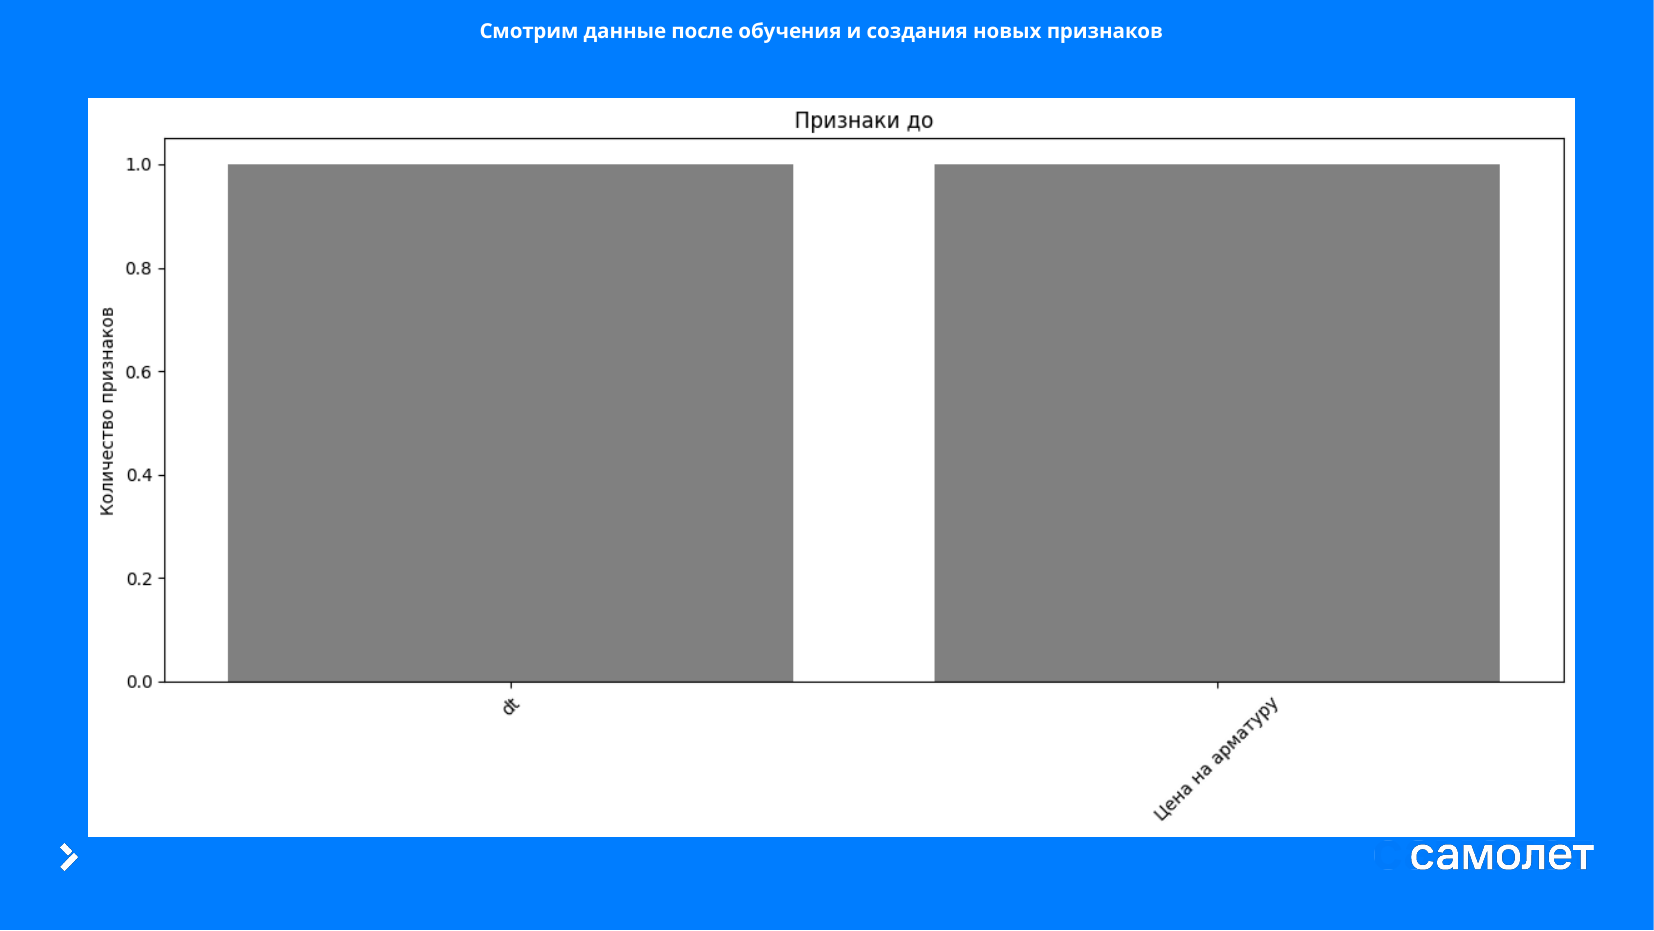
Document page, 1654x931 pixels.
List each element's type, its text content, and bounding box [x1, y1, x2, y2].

picture [88, 98, 1576, 837]
title Смотрим данные после обучения и создания новых признаков [466, 7, 1178, 82]
picture [1374, 840, 1594, 870]
picture [60, 843, 78, 871]
